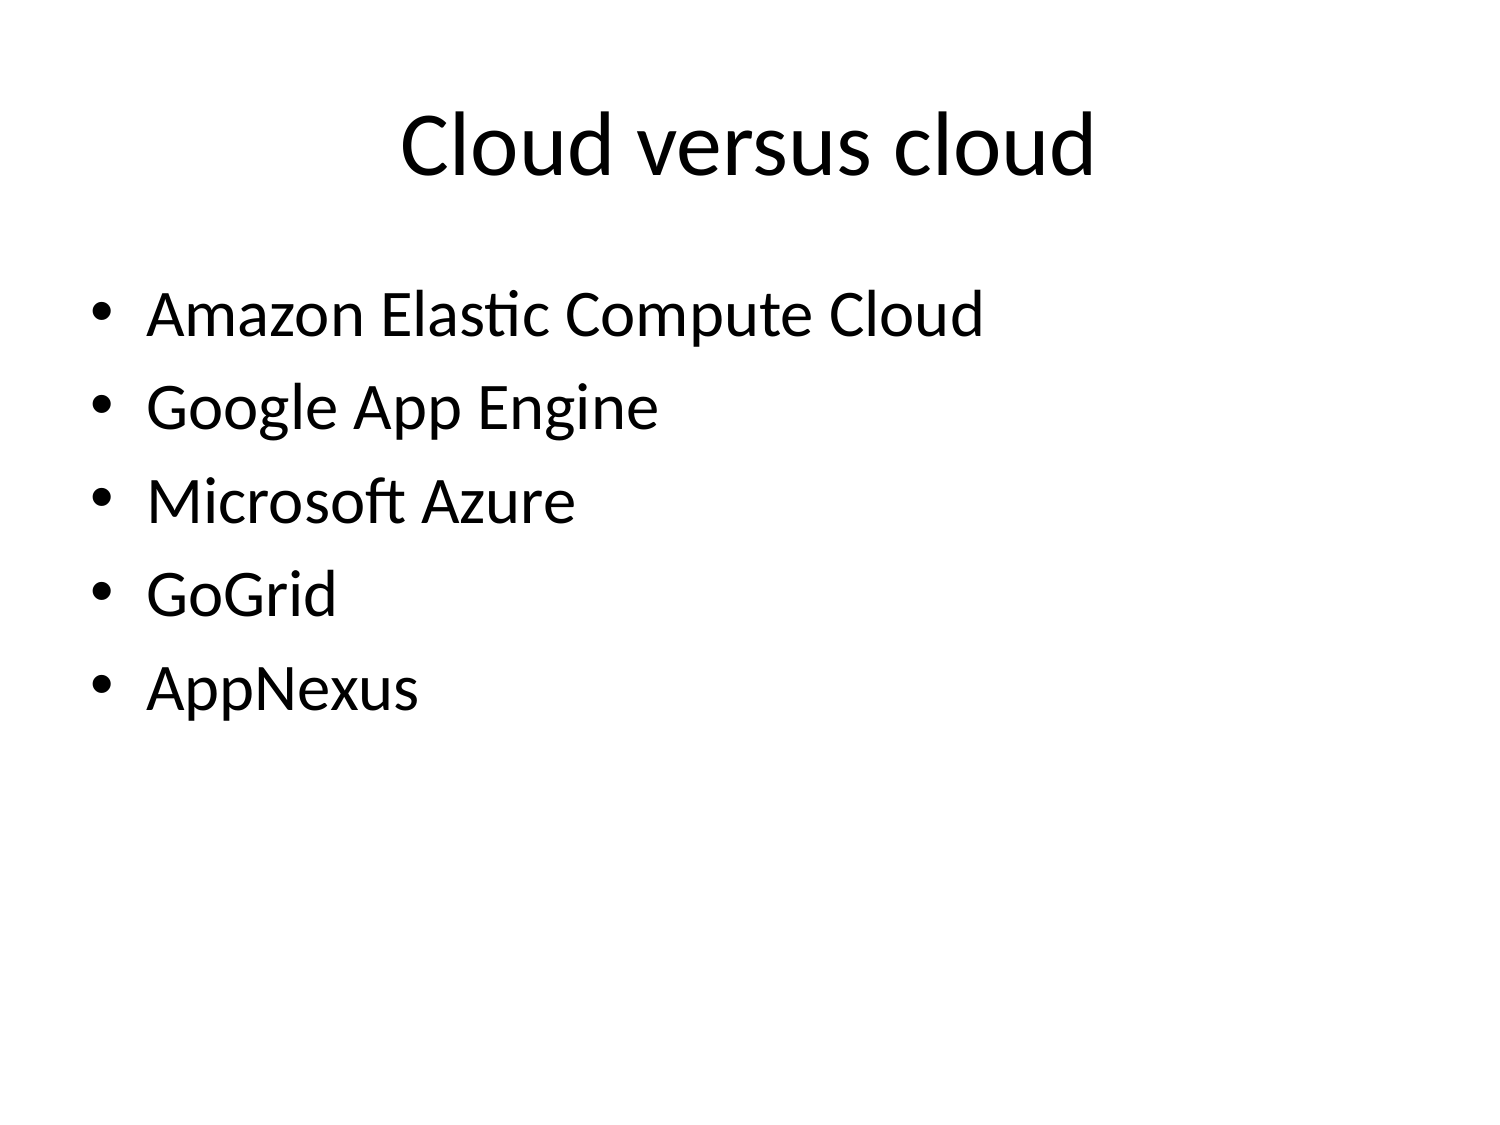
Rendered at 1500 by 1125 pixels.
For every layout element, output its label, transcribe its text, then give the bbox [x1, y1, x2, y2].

title Cloud versus cloud [75, 45, 1425, 233]
list Amazon Elastic Compute Cloud Google App Engine Microsoft Azure GoGrid AppNexus [75, 262, 1425, 1005]
